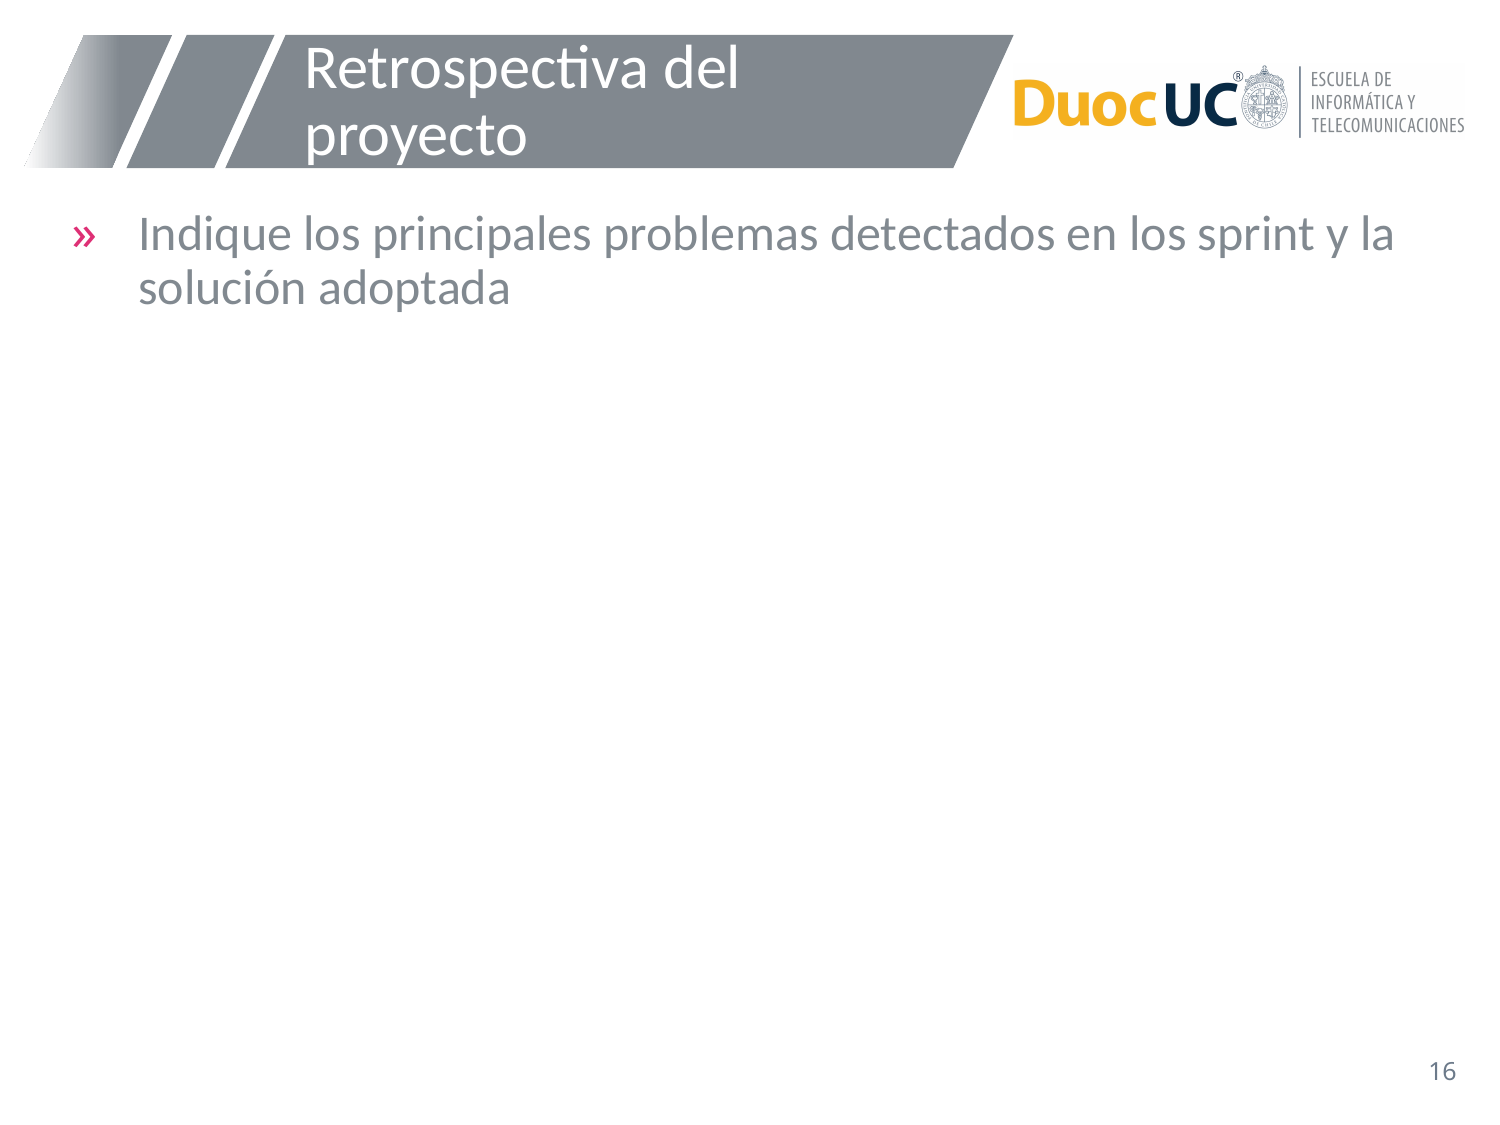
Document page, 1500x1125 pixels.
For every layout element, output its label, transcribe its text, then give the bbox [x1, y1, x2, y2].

picture [1013, 63, 1465, 140]
title Retrospectiva del proyecto [289, 34, 993, 169]
list Indique los principales problemas detectados en los sprint y la solución adoptada [48, 199, 1452, 1043]
